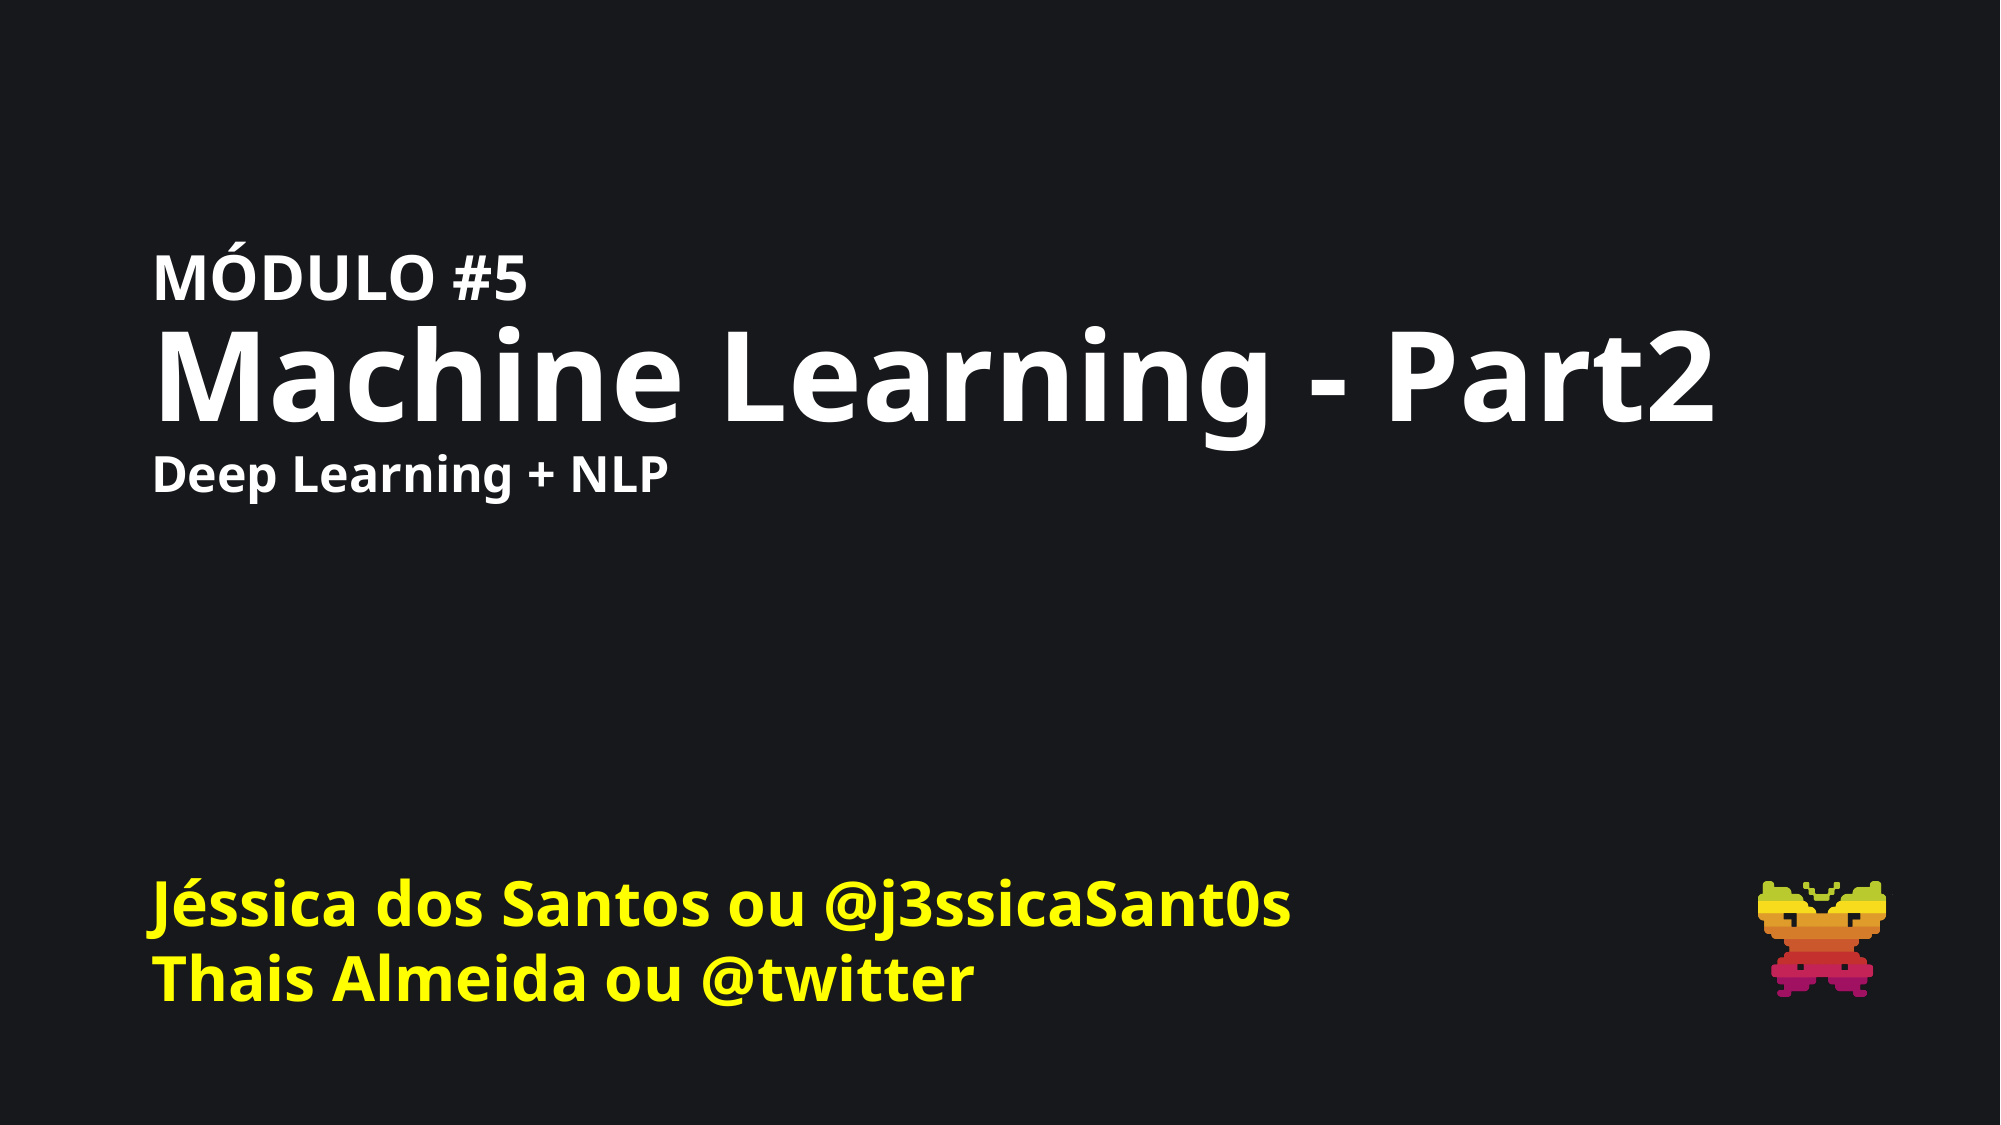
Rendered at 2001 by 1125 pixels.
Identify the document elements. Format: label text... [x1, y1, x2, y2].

text_box MÓDULO #5 Machine Learning - Part2 Deep Learning + NLP [136, 239, 1851, 721]
text_box Jéssica dos Santos ou @j3ssicaSant0s Thais Almeida ou @twitter [135, 876, 1659, 1002]
picture [1742, 881, 1894, 997]
